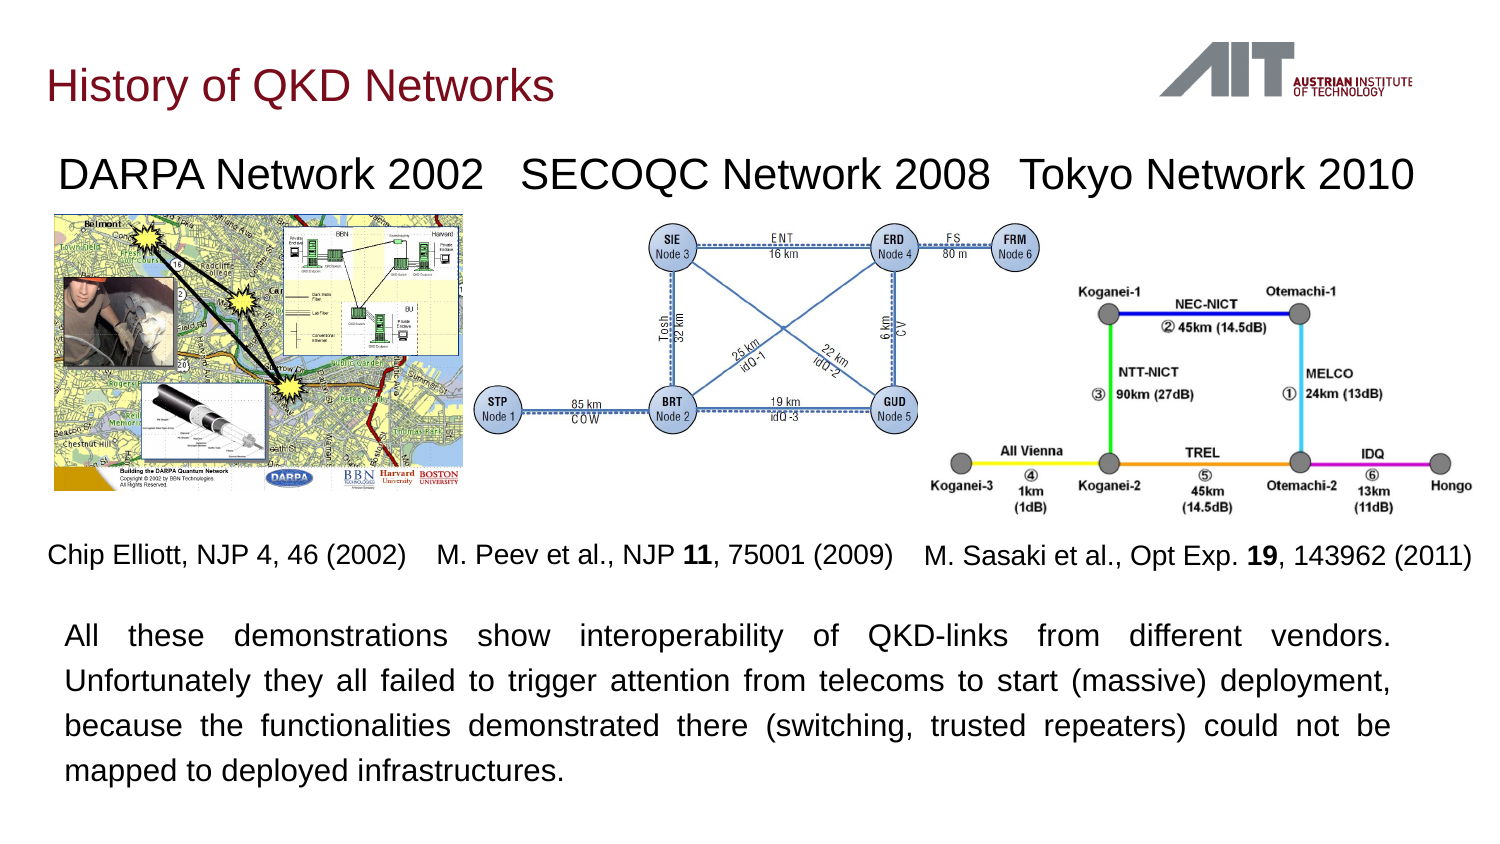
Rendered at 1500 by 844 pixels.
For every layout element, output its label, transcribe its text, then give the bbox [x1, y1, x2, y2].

picture [468, 218, 1481, 520]
text_box Chip Elliott, NJP 4, 46 (2002) [32, 529, 421, 578]
text_box All these demonstrations show interoperability of QKD-links from different vendors. Unfortunately they all failed to trigger attention from telecoms to start (massive) deployment, because the functionalities demonstrated there (switching, trusted repeaters) could not be mapped to deployed infrastructures. [49, 600, 1409, 796]
title History of QKD Networks [31, 36, 1325, 136]
picture [54, 214, 463, 491]
text_box Tokyo Network 2010 [1004, 138, 1431, 207]
text_box M. Sasaki et al., Opt Exp. 19, 143962 (2011) [909, 529, 1500, 579]
text_box DARPA Network 2002 [43, 138, 500, 206]
text_box SECOQC Network 2008 [505, 138, 1004, 207]
text_box M. Peev et al., NJP 11, 75001 (2009) [421, 529, 909, 578]
